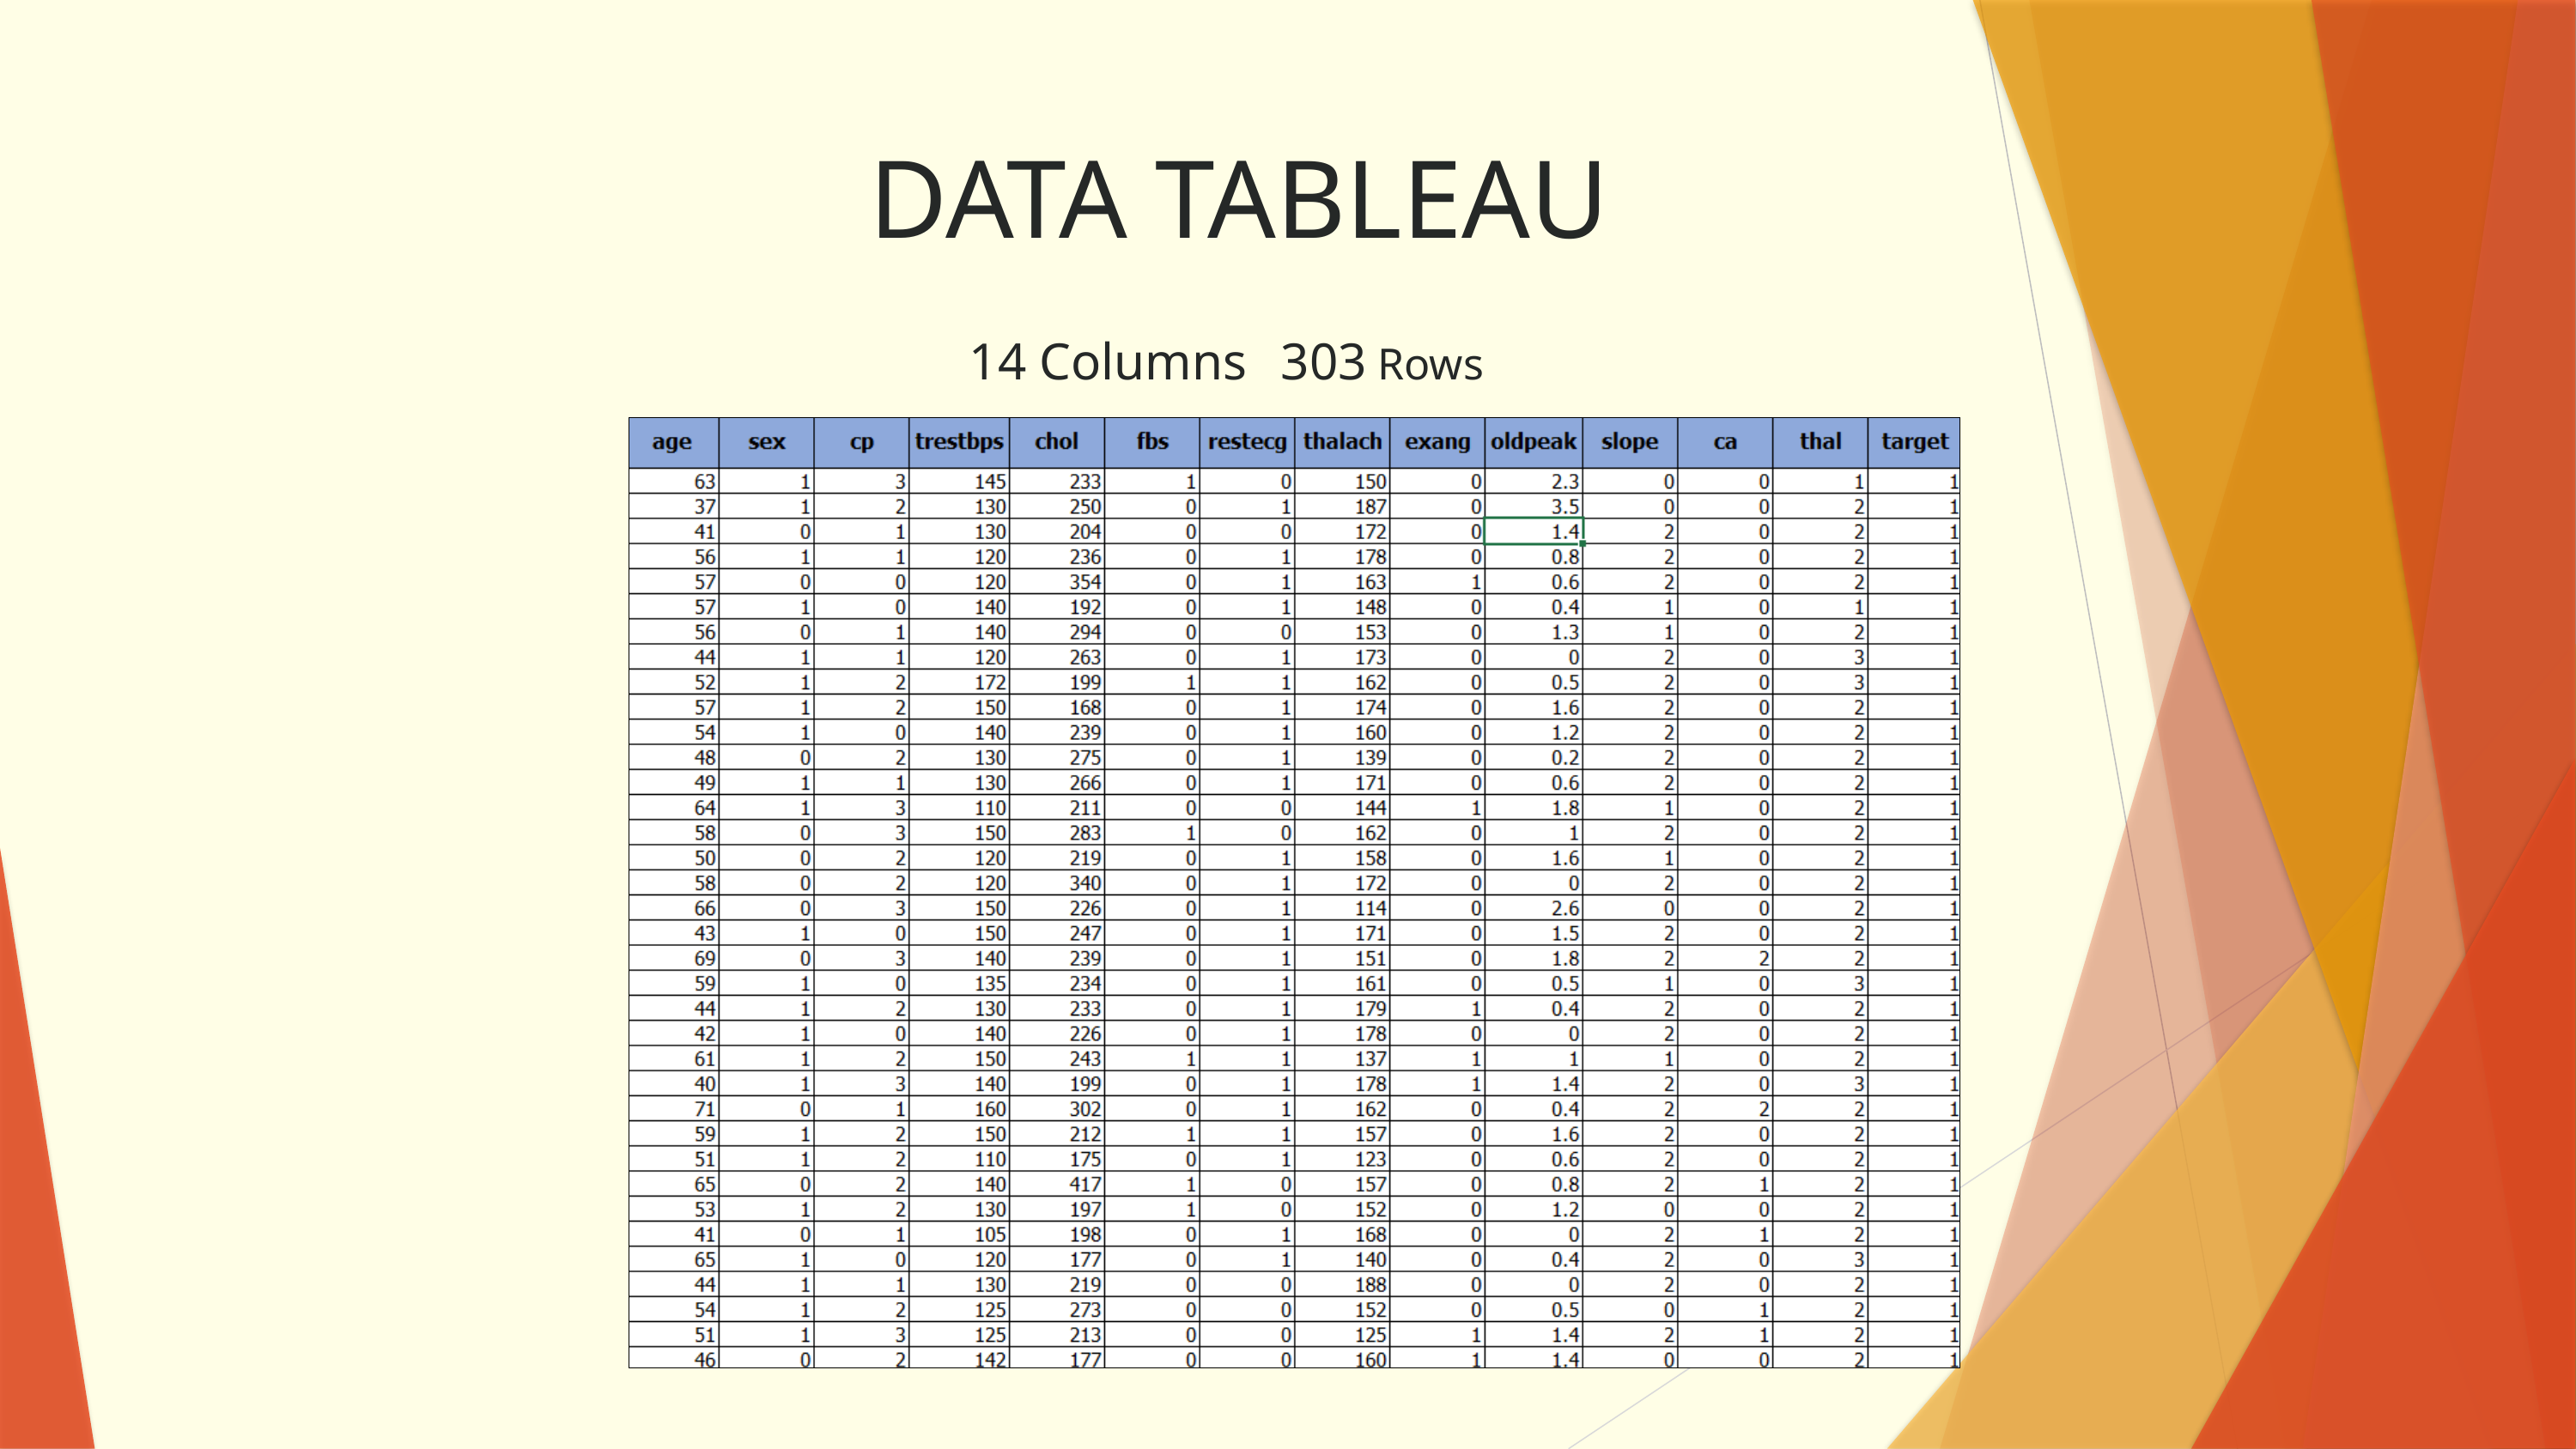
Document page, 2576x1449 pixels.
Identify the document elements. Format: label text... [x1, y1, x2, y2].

text_box [1964, 1169, 2336, 1230]
text_box 14 Columns [750, 261, 1025, 391]
text_box 303 Rows [1025, 261, 1740, 391]
picture [629, 417, 1961, 1369]
text_box DATA TABLEAU [96, 130, 2384, 260]
